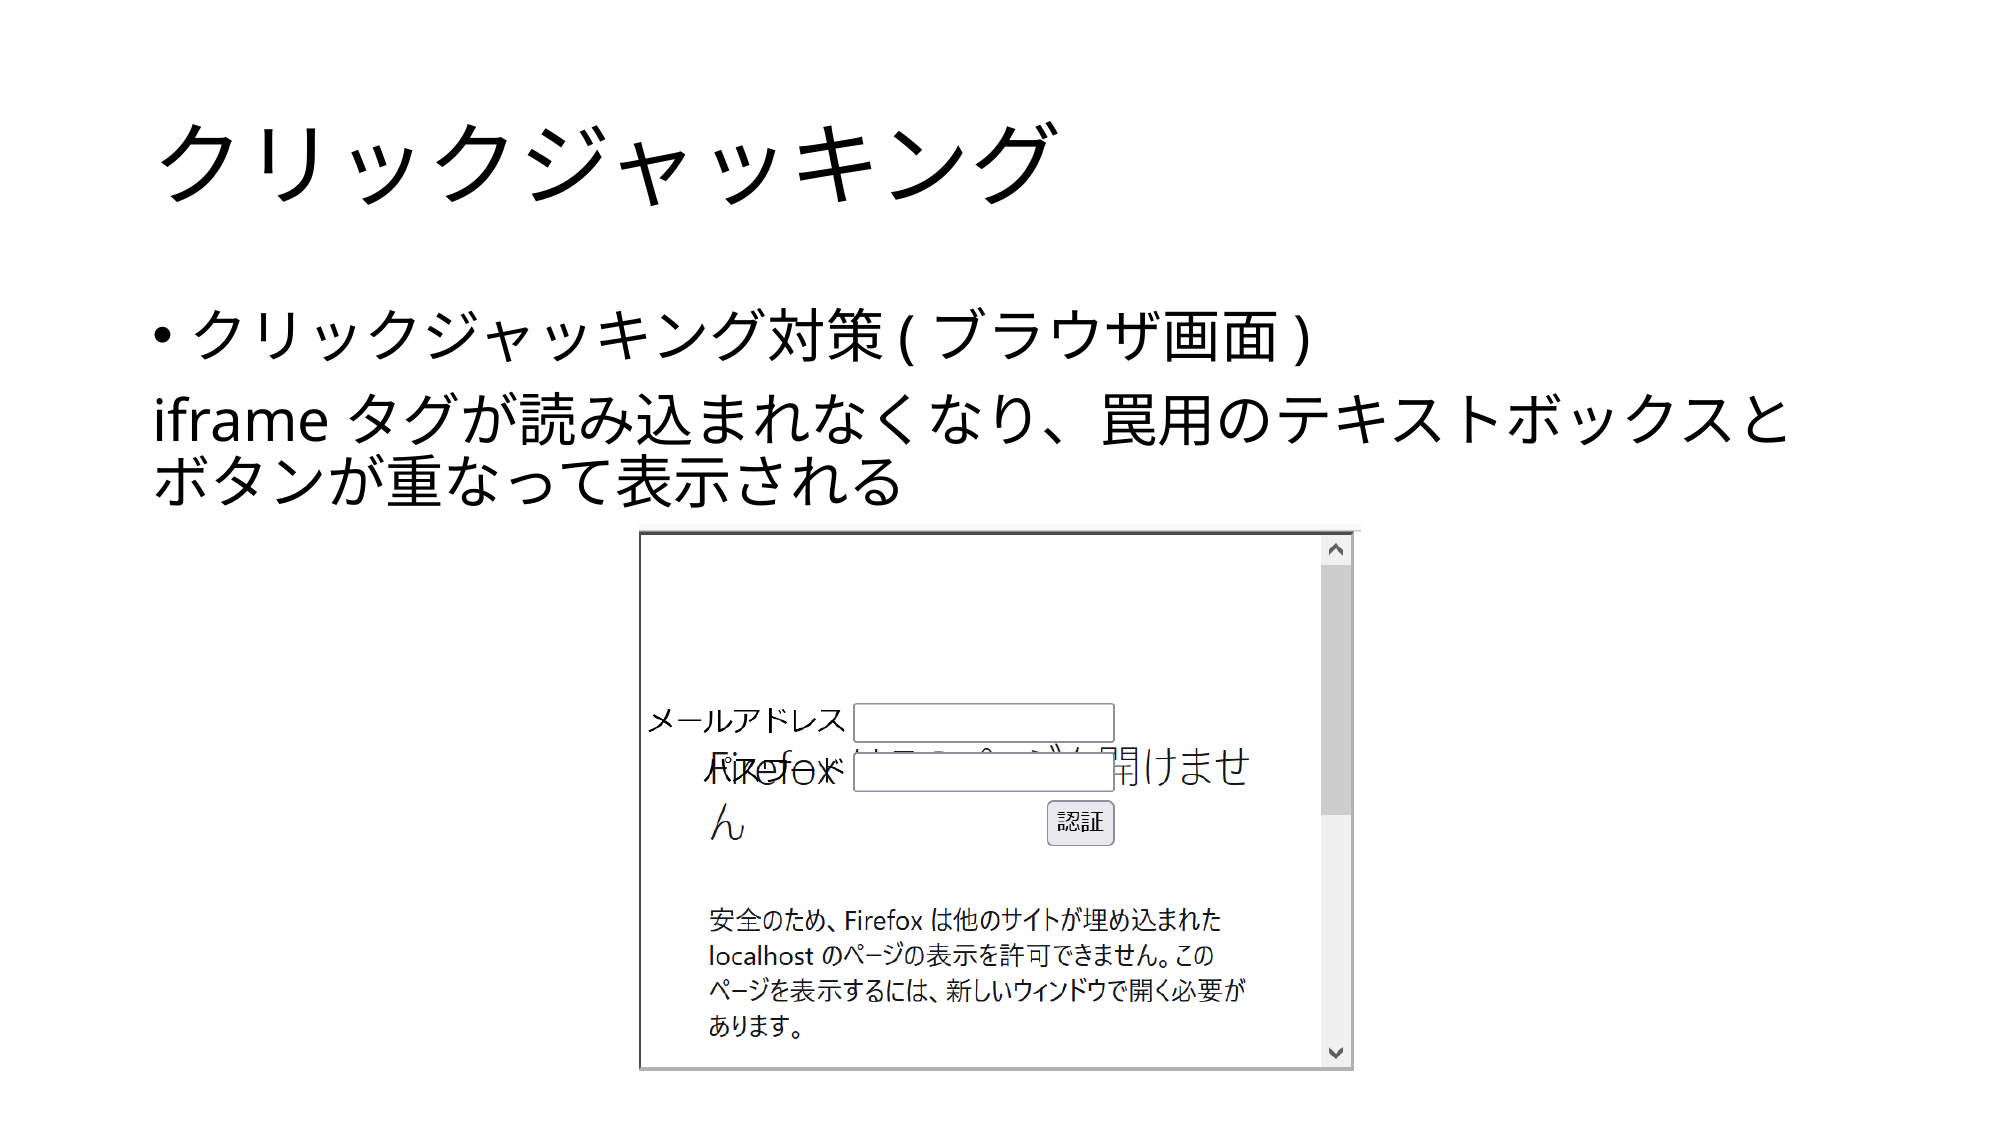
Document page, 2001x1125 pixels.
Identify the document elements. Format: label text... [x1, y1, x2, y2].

picture [639, 524, 1361, 1080]
title クリックジャッキング [137, 59, 1863, 278]
list クリックジャッキング対策(ブラウザ画面) iframeタグが読み込まれなくなり、罠用のテキストボックスとボタンが重なって表示される [137, 299, 1863, 1014]
